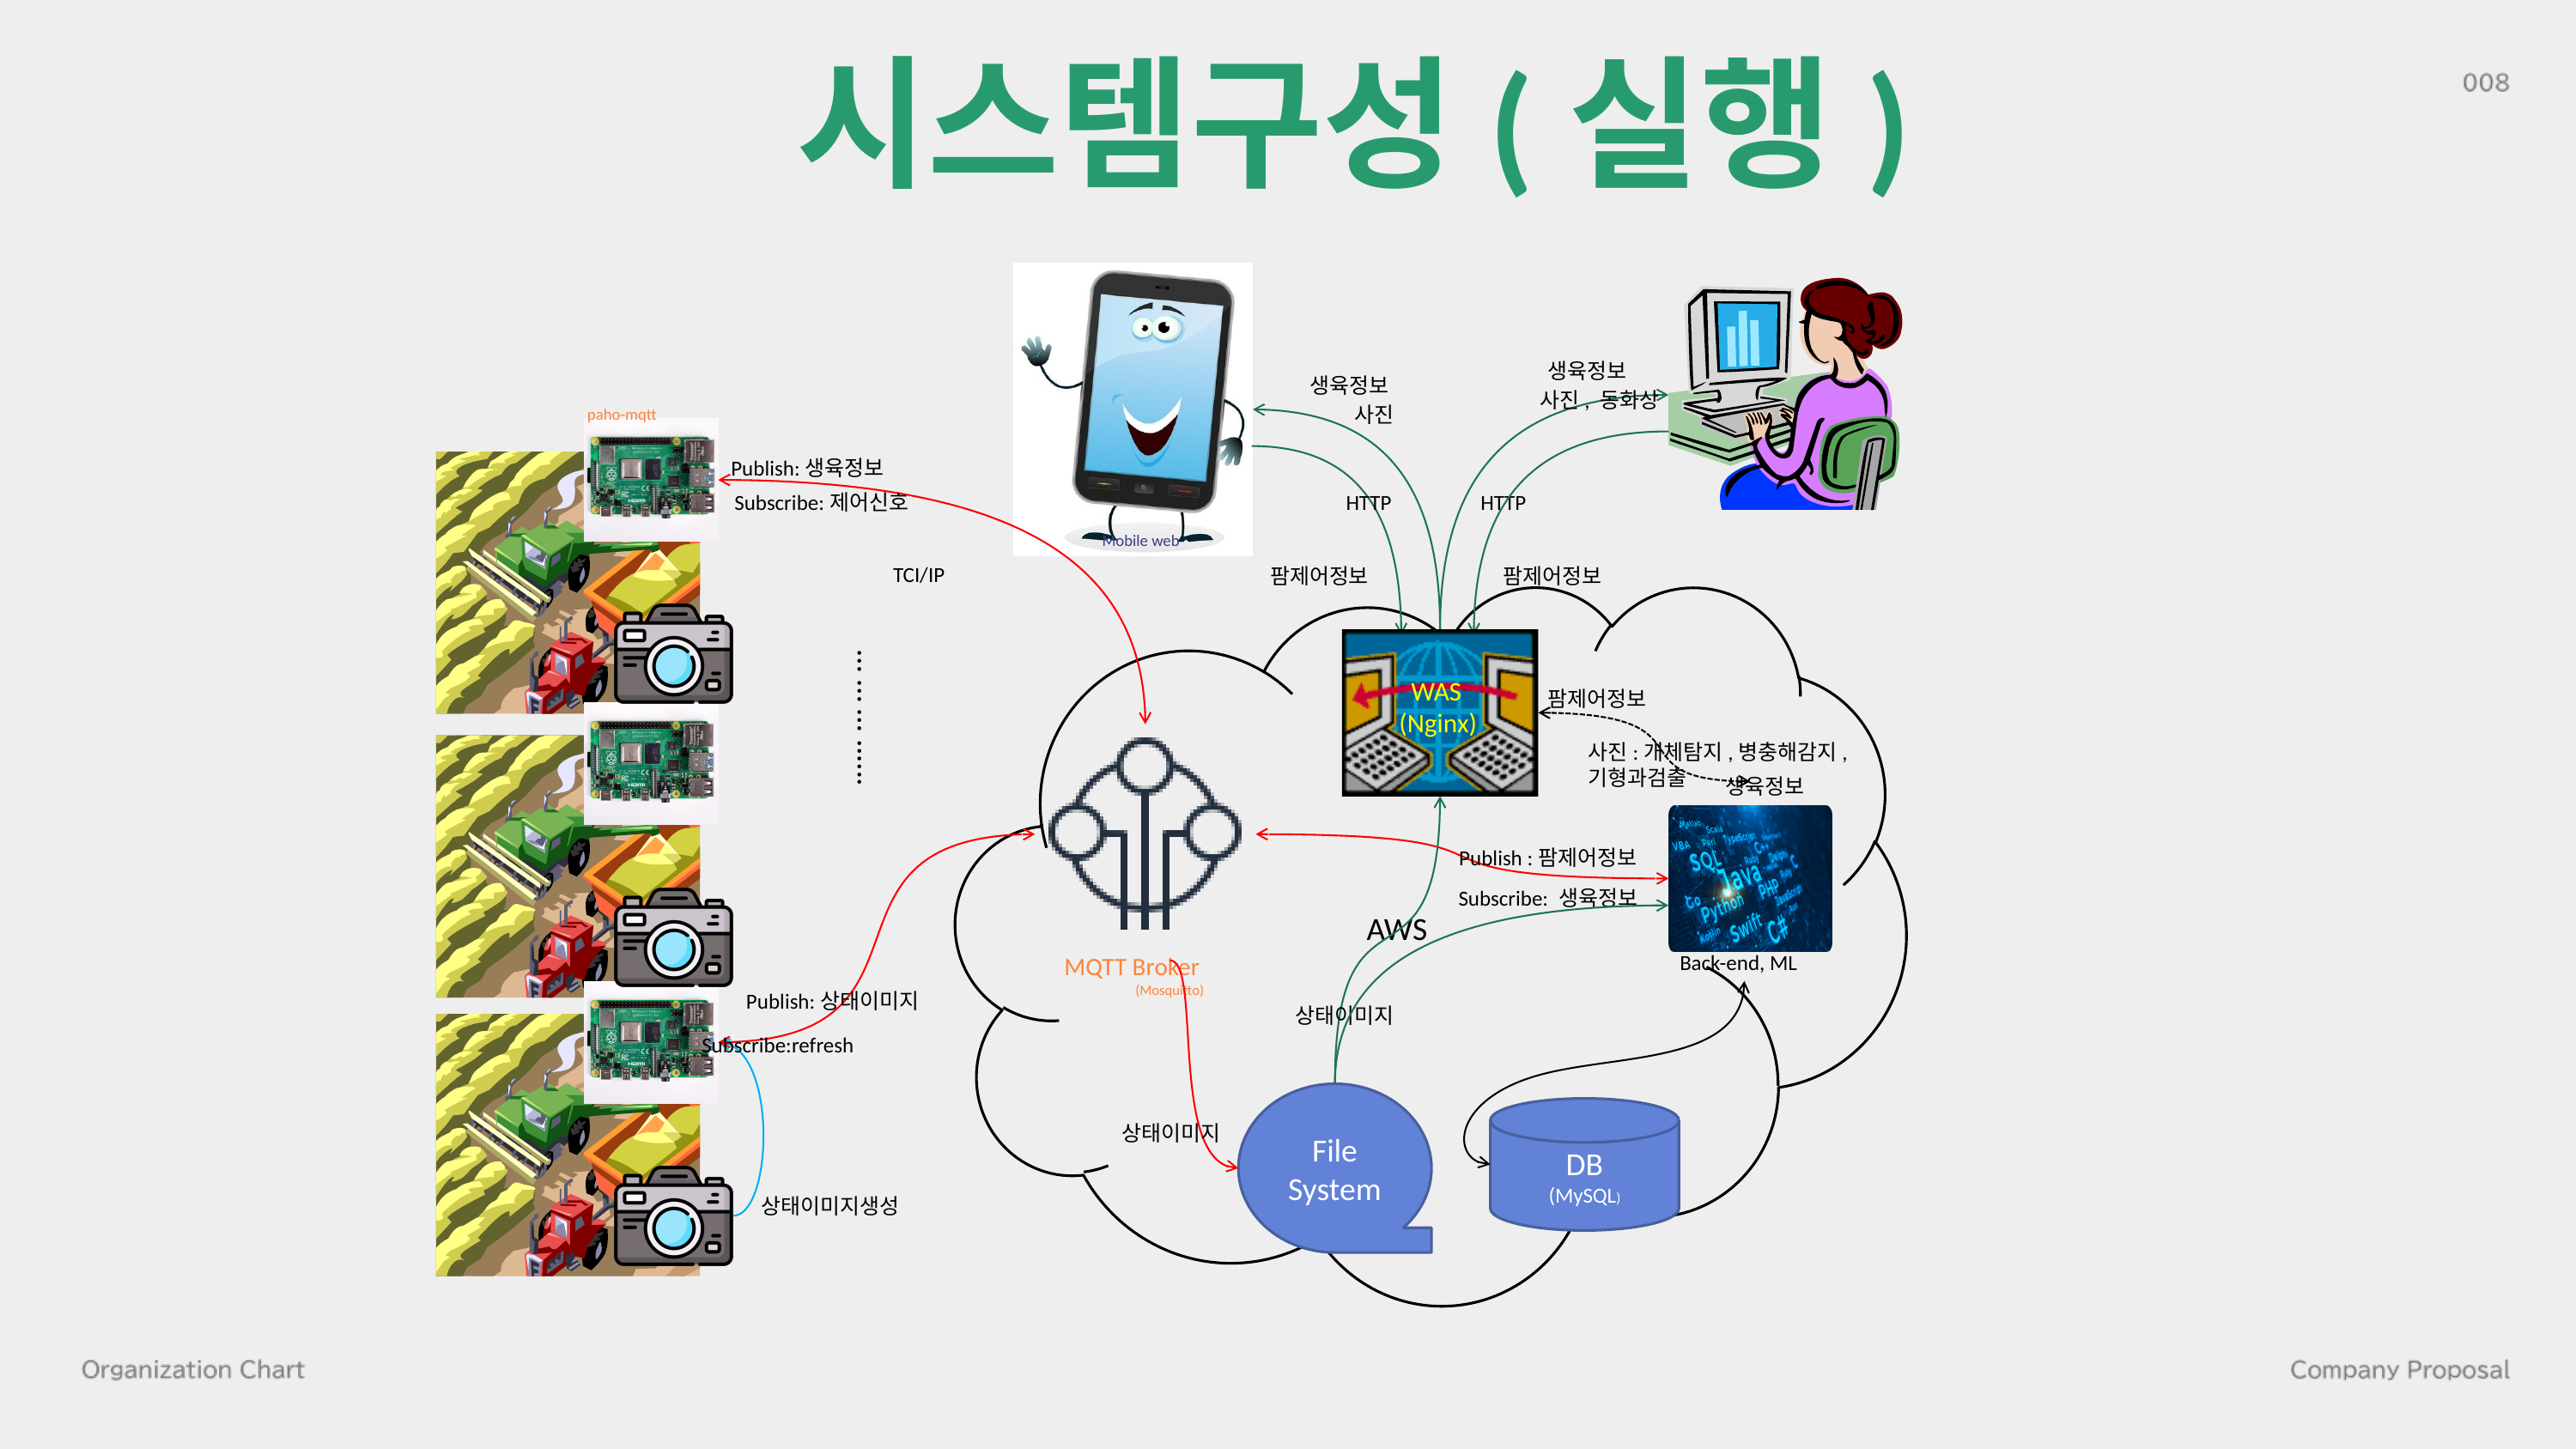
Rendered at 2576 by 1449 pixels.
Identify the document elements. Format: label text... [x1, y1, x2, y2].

text_box 시스템구성(실행) [783, 27, 2147, 211]
picture [73, 1344, 329, 1406]
picture [2115, 1344, 2576, 1404]
picture [2451, 58, 2536, 118]
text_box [435, 262, 1954, 1305]
